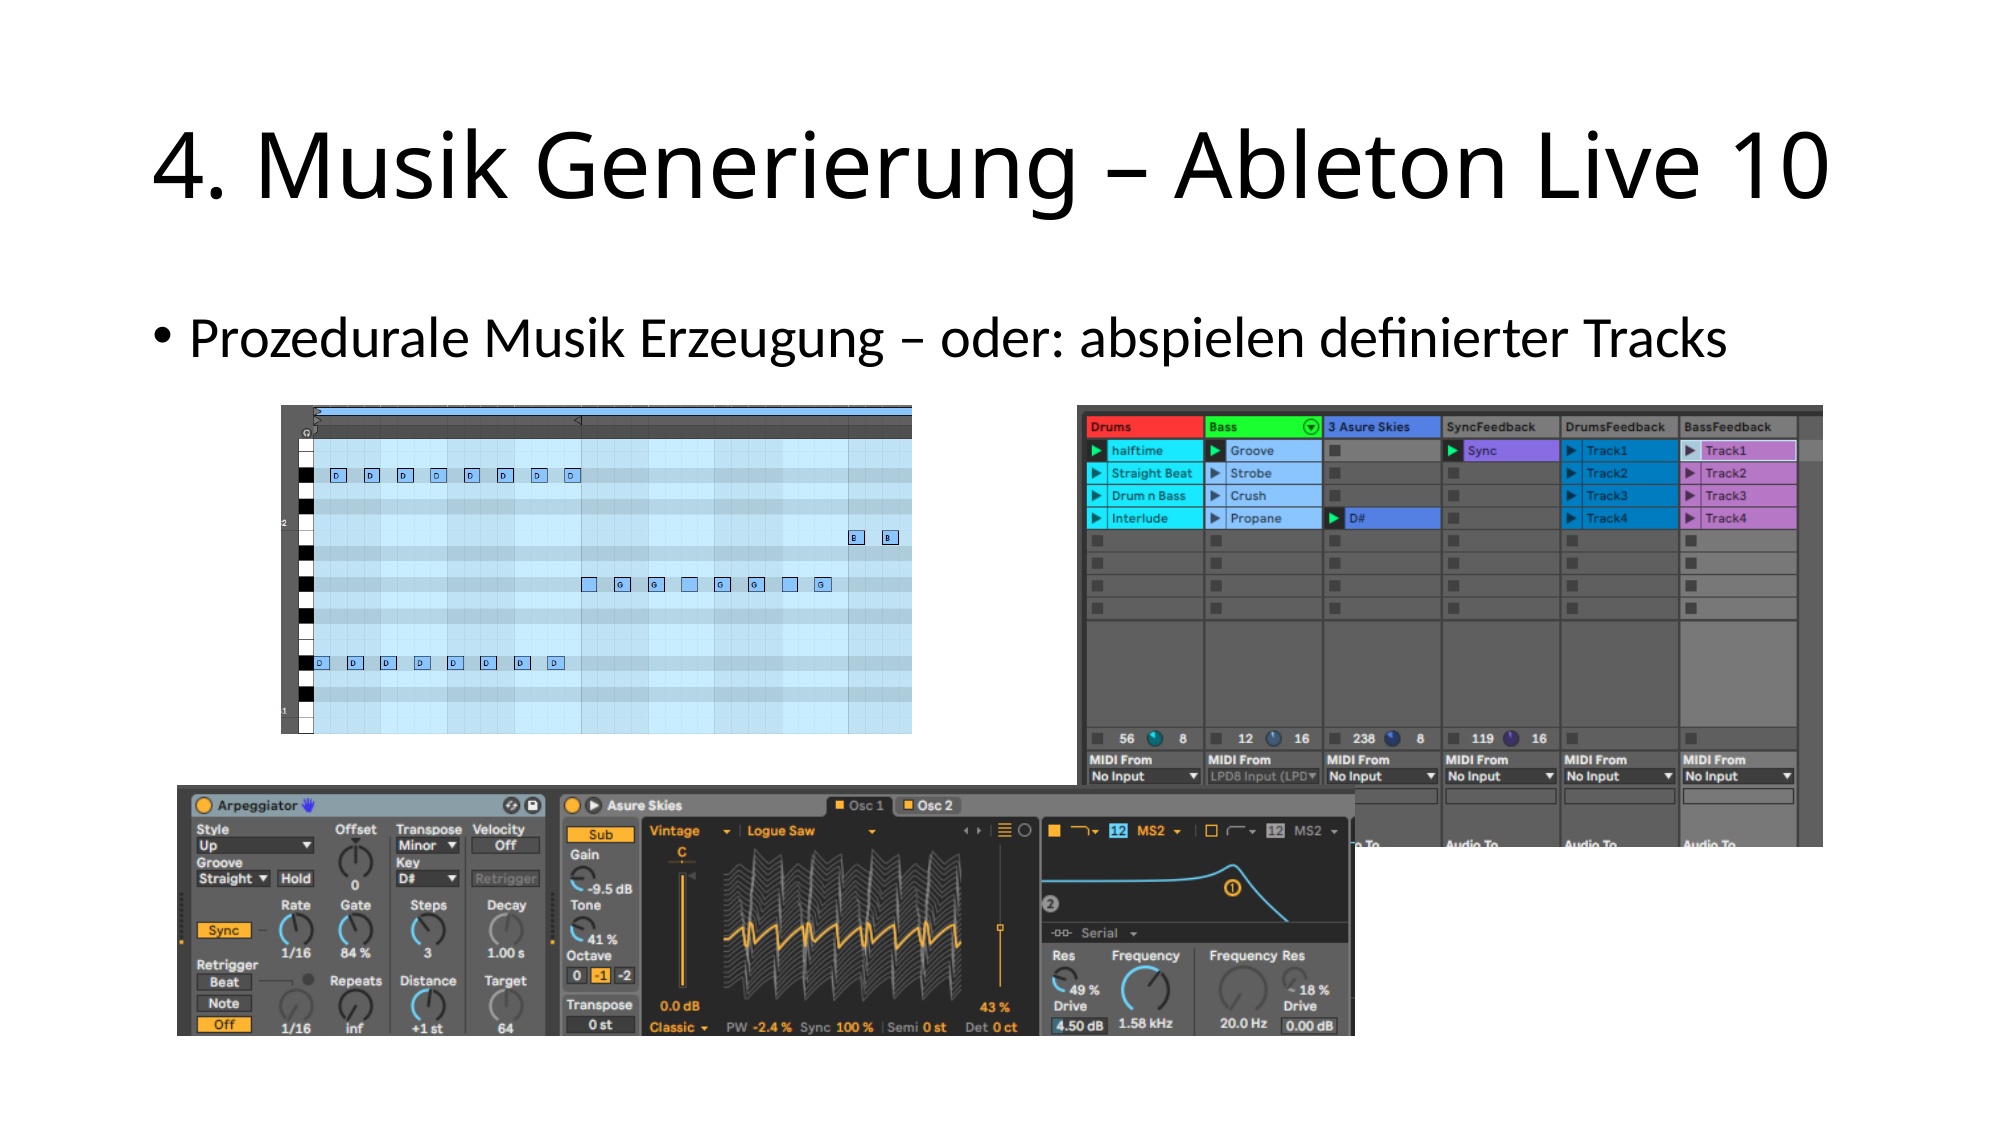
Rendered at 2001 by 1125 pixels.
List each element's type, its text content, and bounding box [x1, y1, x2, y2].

picture [281, 405, 912, 734]
picture [177, 405, 1823, 1036]
title 4. Musik Generierung – Ableton Live 10 [137, 59, 1863, 278]
list Prozedurale Musik Erzeugung – oder: abspielen definierter Tracks [137, 299, 1944, 1014]
